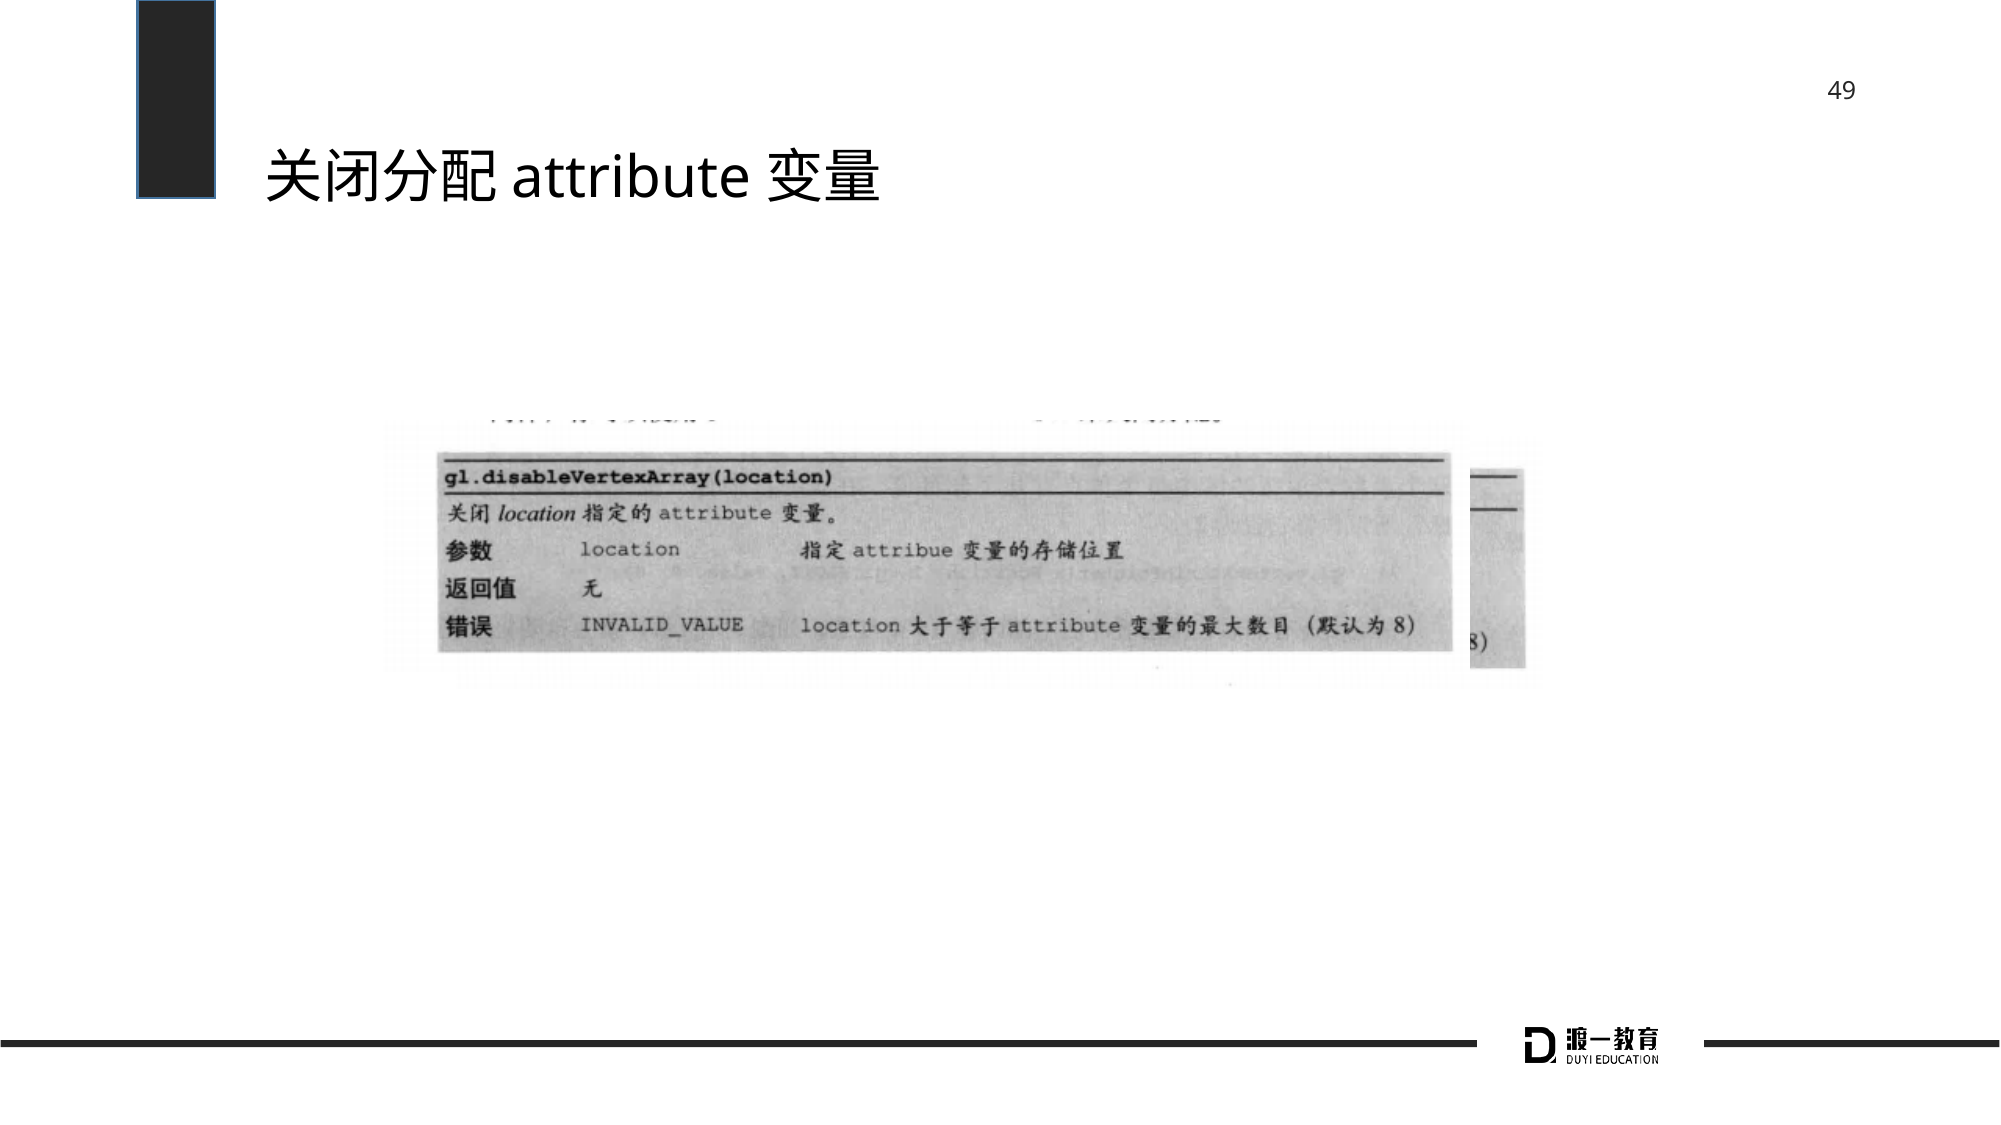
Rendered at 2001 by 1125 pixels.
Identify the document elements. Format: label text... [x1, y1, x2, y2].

picture [1502, 1008, 1679, 1081]
title 关闭分配attribute变量 [249, 93, 1750, 218]
picture [383, 420, 1543, 689]
